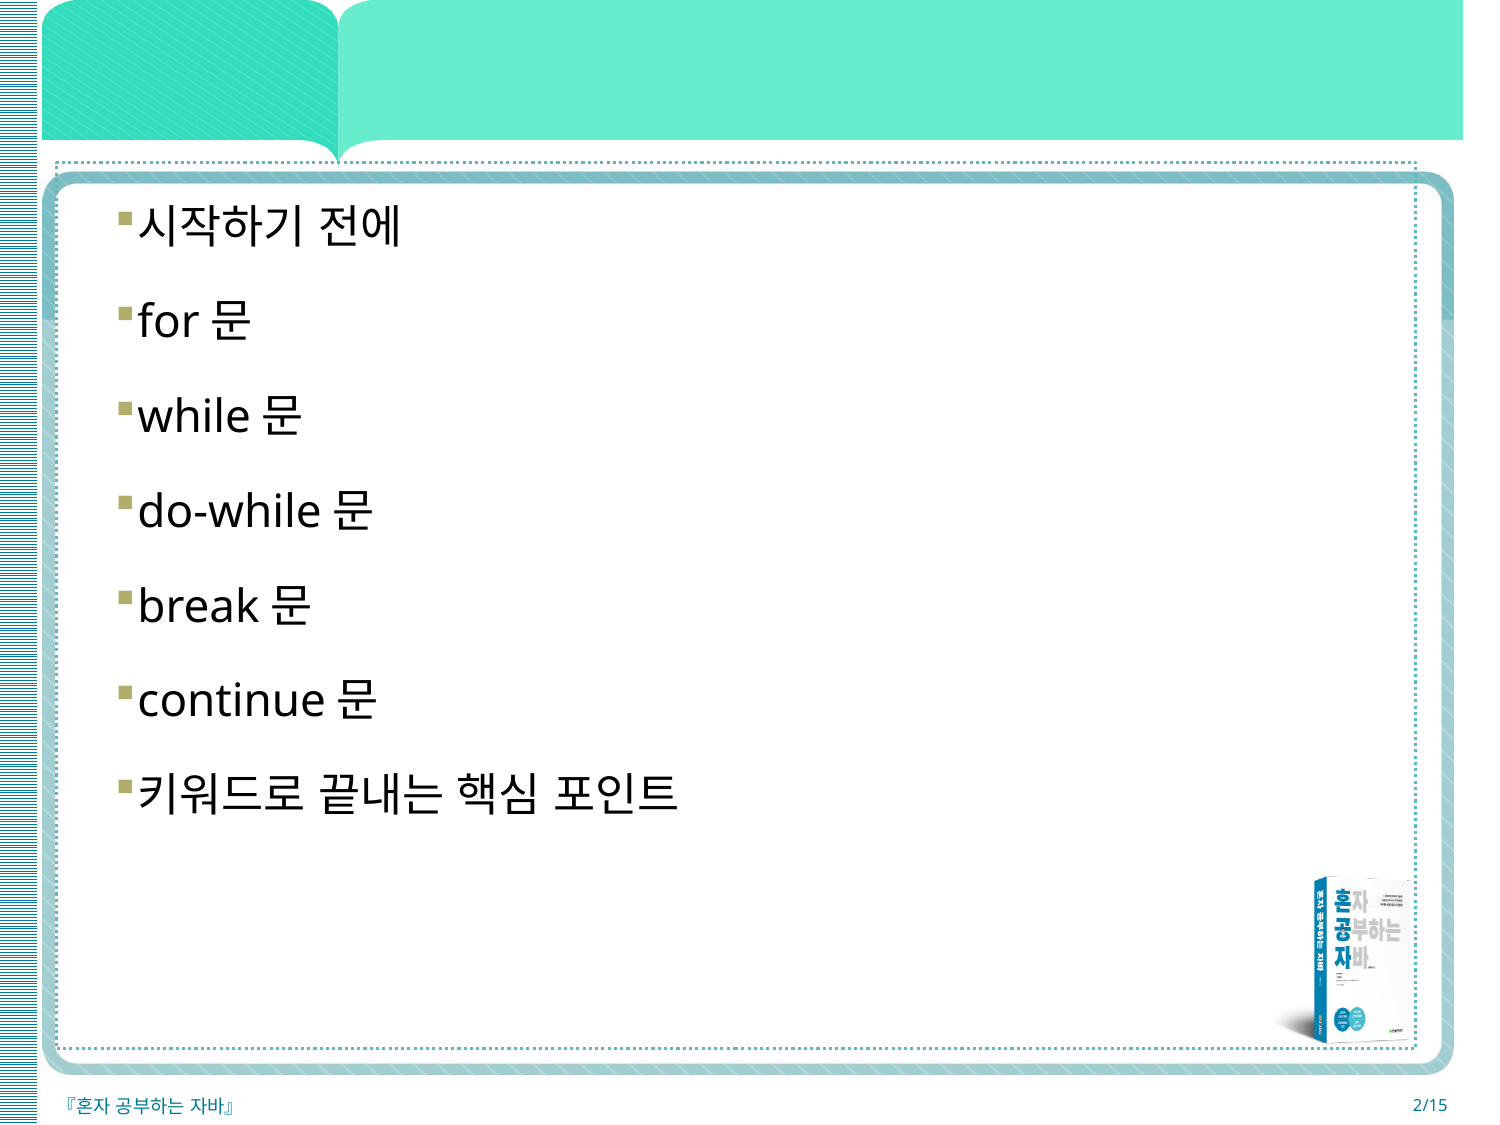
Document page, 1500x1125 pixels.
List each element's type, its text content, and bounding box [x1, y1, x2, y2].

picture [42, 0, 1488, 1122]
list 시작하기 전에 for문 while문 do-while문 break문 continue문 키워드로 끝내는 핵심 포인트 [55, 161, 1417, 1050]
picture [68, 1097, 75, 1110]
picture [225, 1102, 232, 1115]
picture [116, 1102, 131, 1107]
